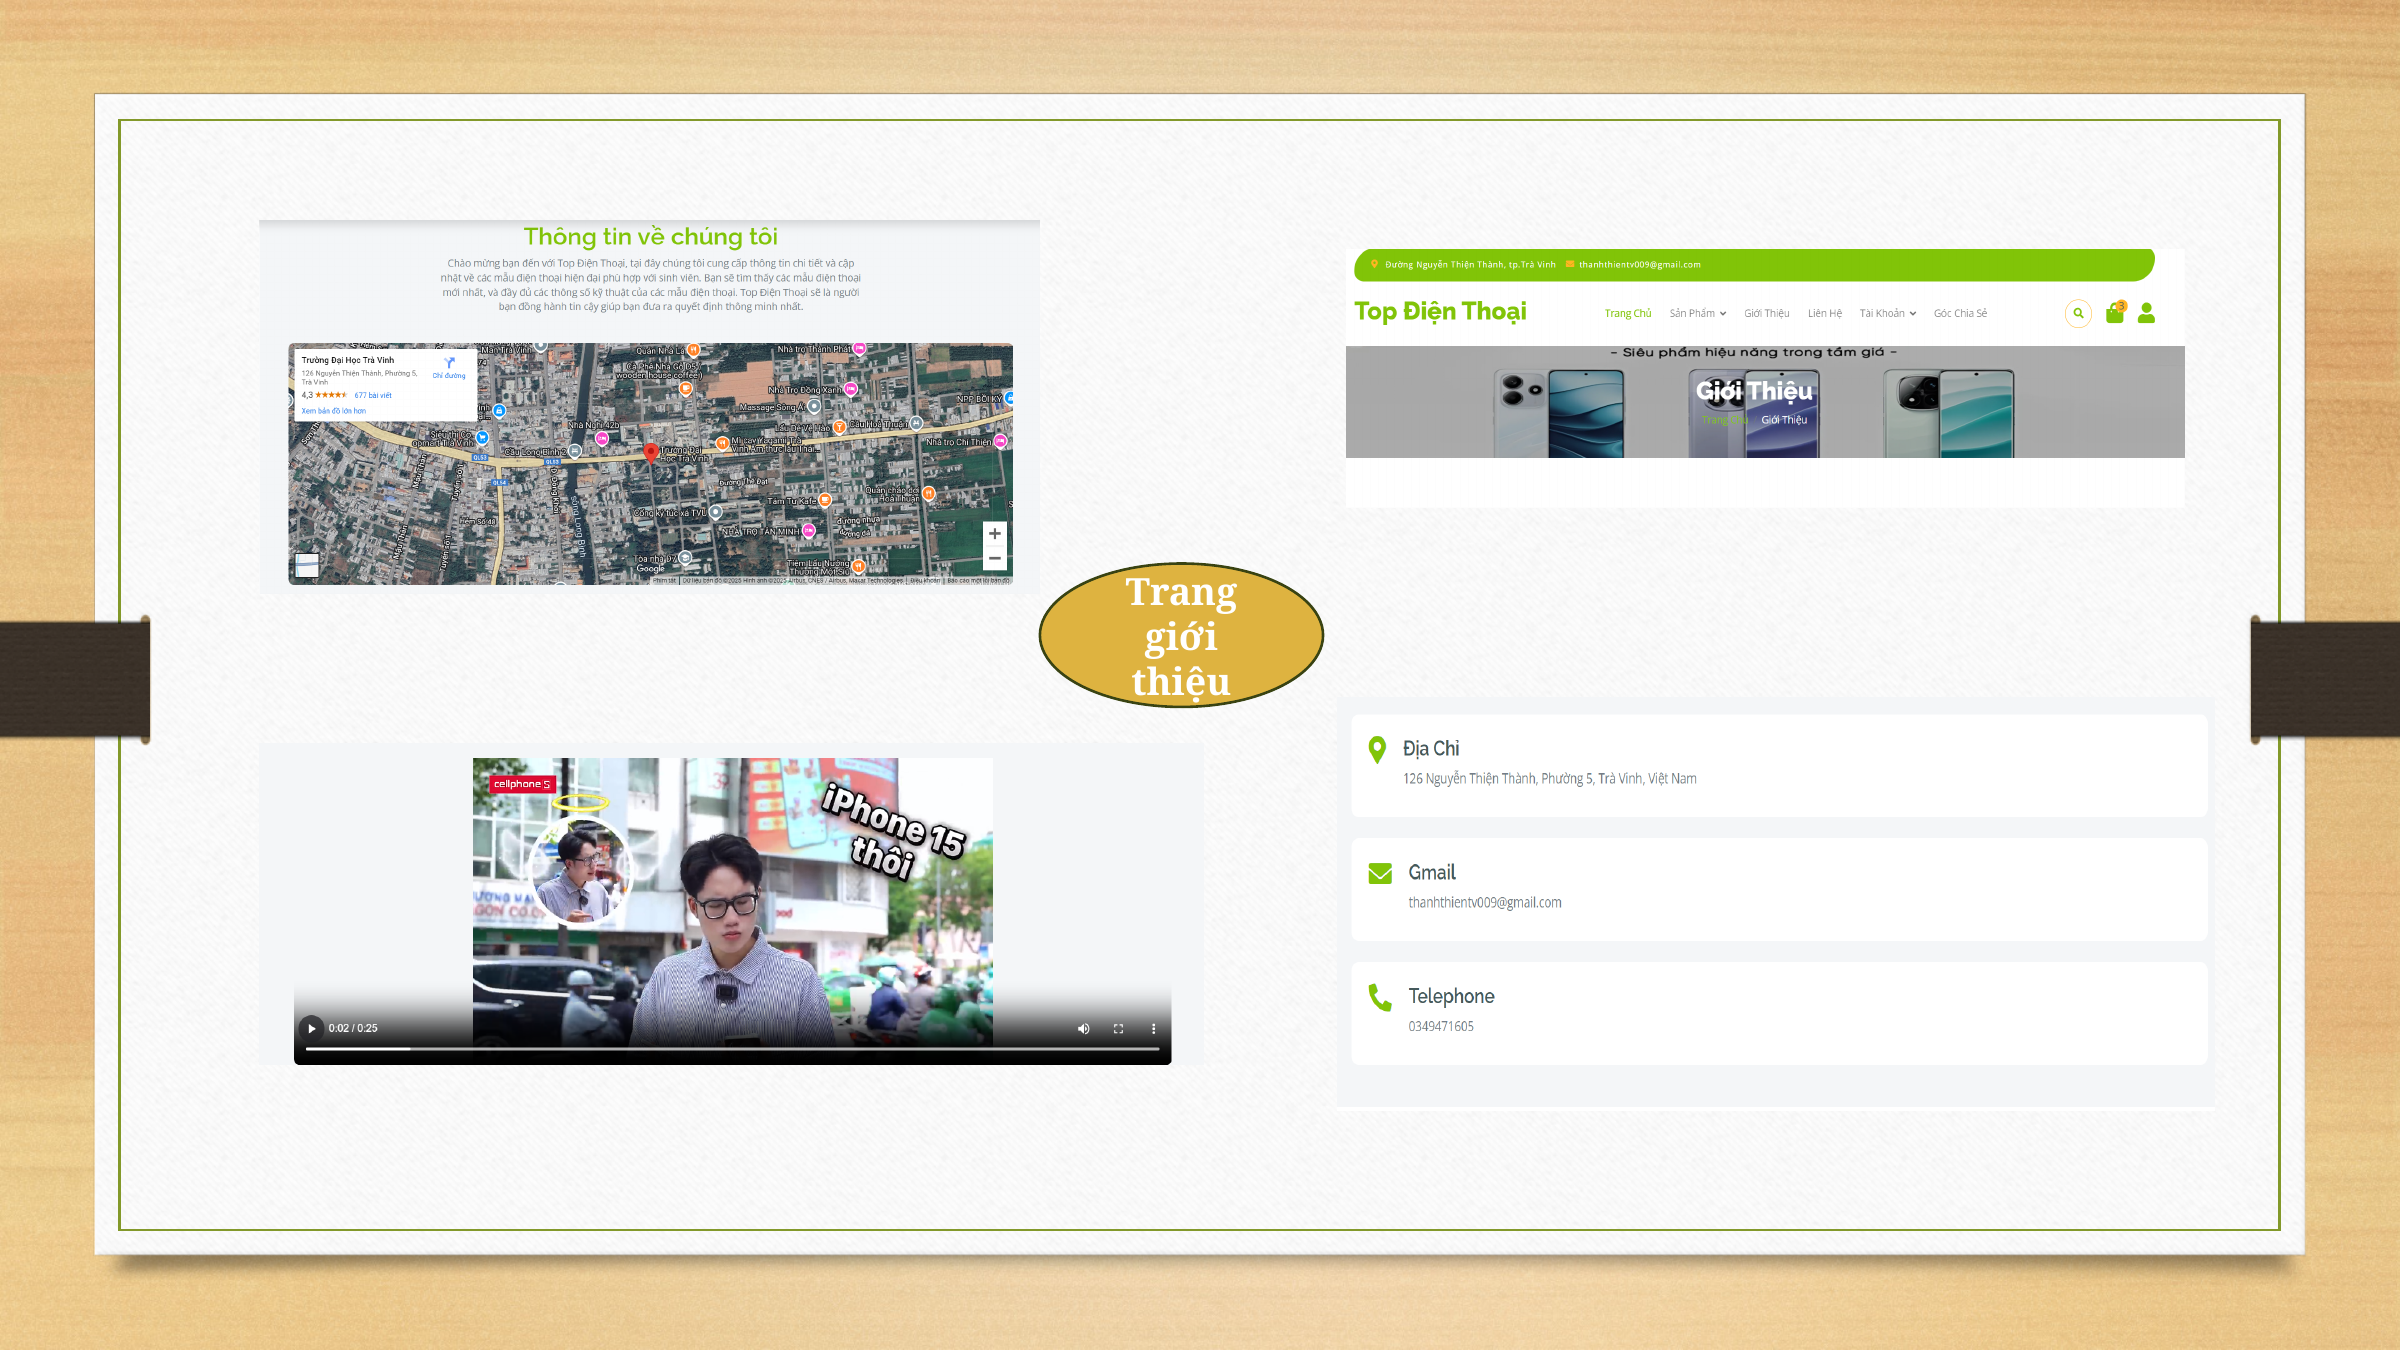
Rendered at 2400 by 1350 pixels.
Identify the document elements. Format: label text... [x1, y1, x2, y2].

picture [0, 0, 2400, 1350]
text_box Trang giới thiệu [1038, 562, 1325, 709]
